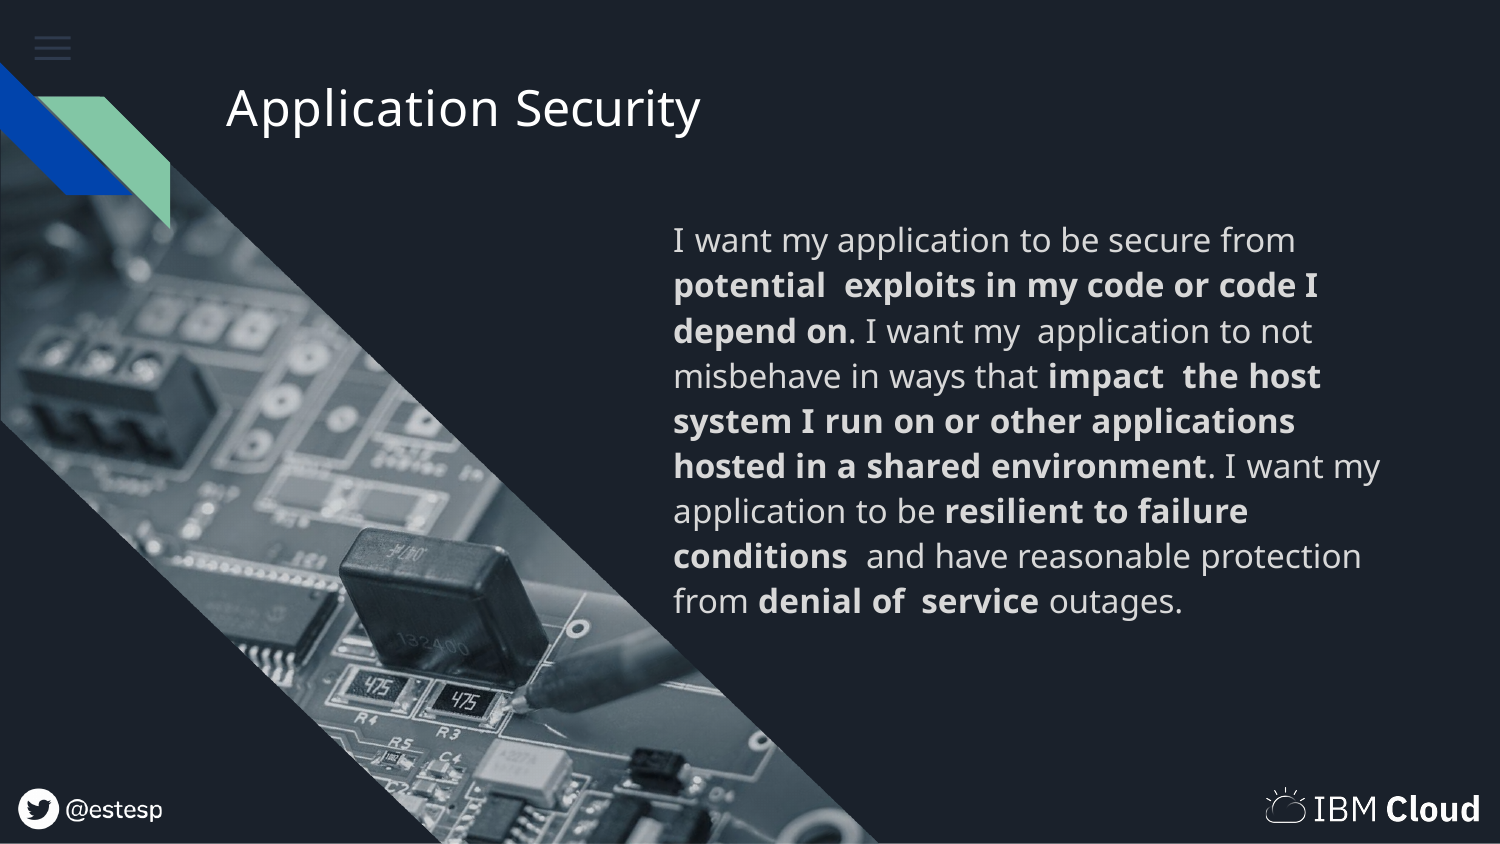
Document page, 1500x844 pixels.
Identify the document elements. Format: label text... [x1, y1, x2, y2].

picture [1265, 784, 1487, 831]
text_box I want my application to be secure from potential exploits in my code or code I depend on. I want my application to not misbehave in ways that impact the host system I run on or other applications hosted in a shared environment. I want my application to be resilient to failure conditions and have reasonable protection from denial of service outages. [884, 212, 1408, 620]
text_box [0, 0, 880, 844]
